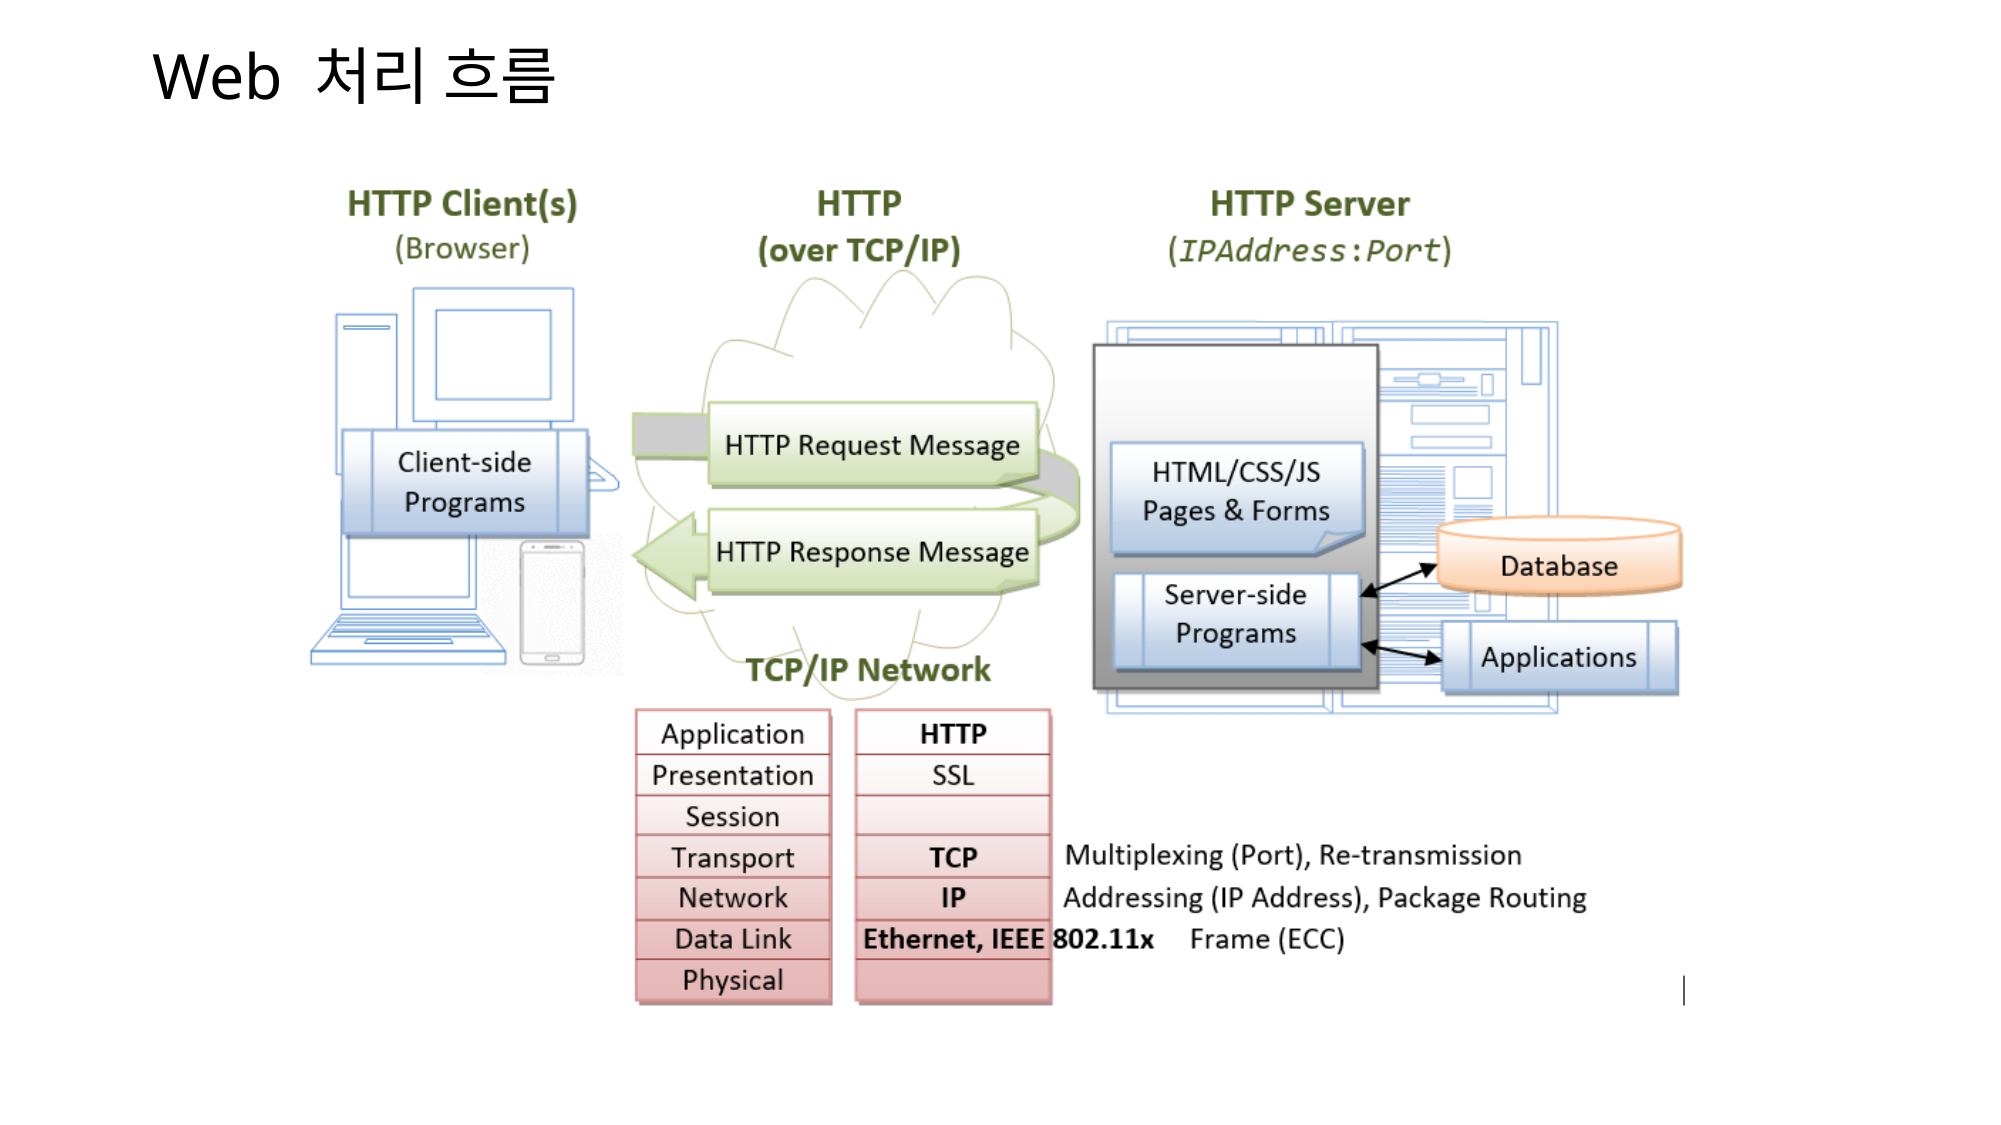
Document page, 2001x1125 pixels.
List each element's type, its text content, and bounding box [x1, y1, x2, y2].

picture [298, 162, 1702, 1027]
title Web 처리 흐름 [137, 22, 1863, 136]
